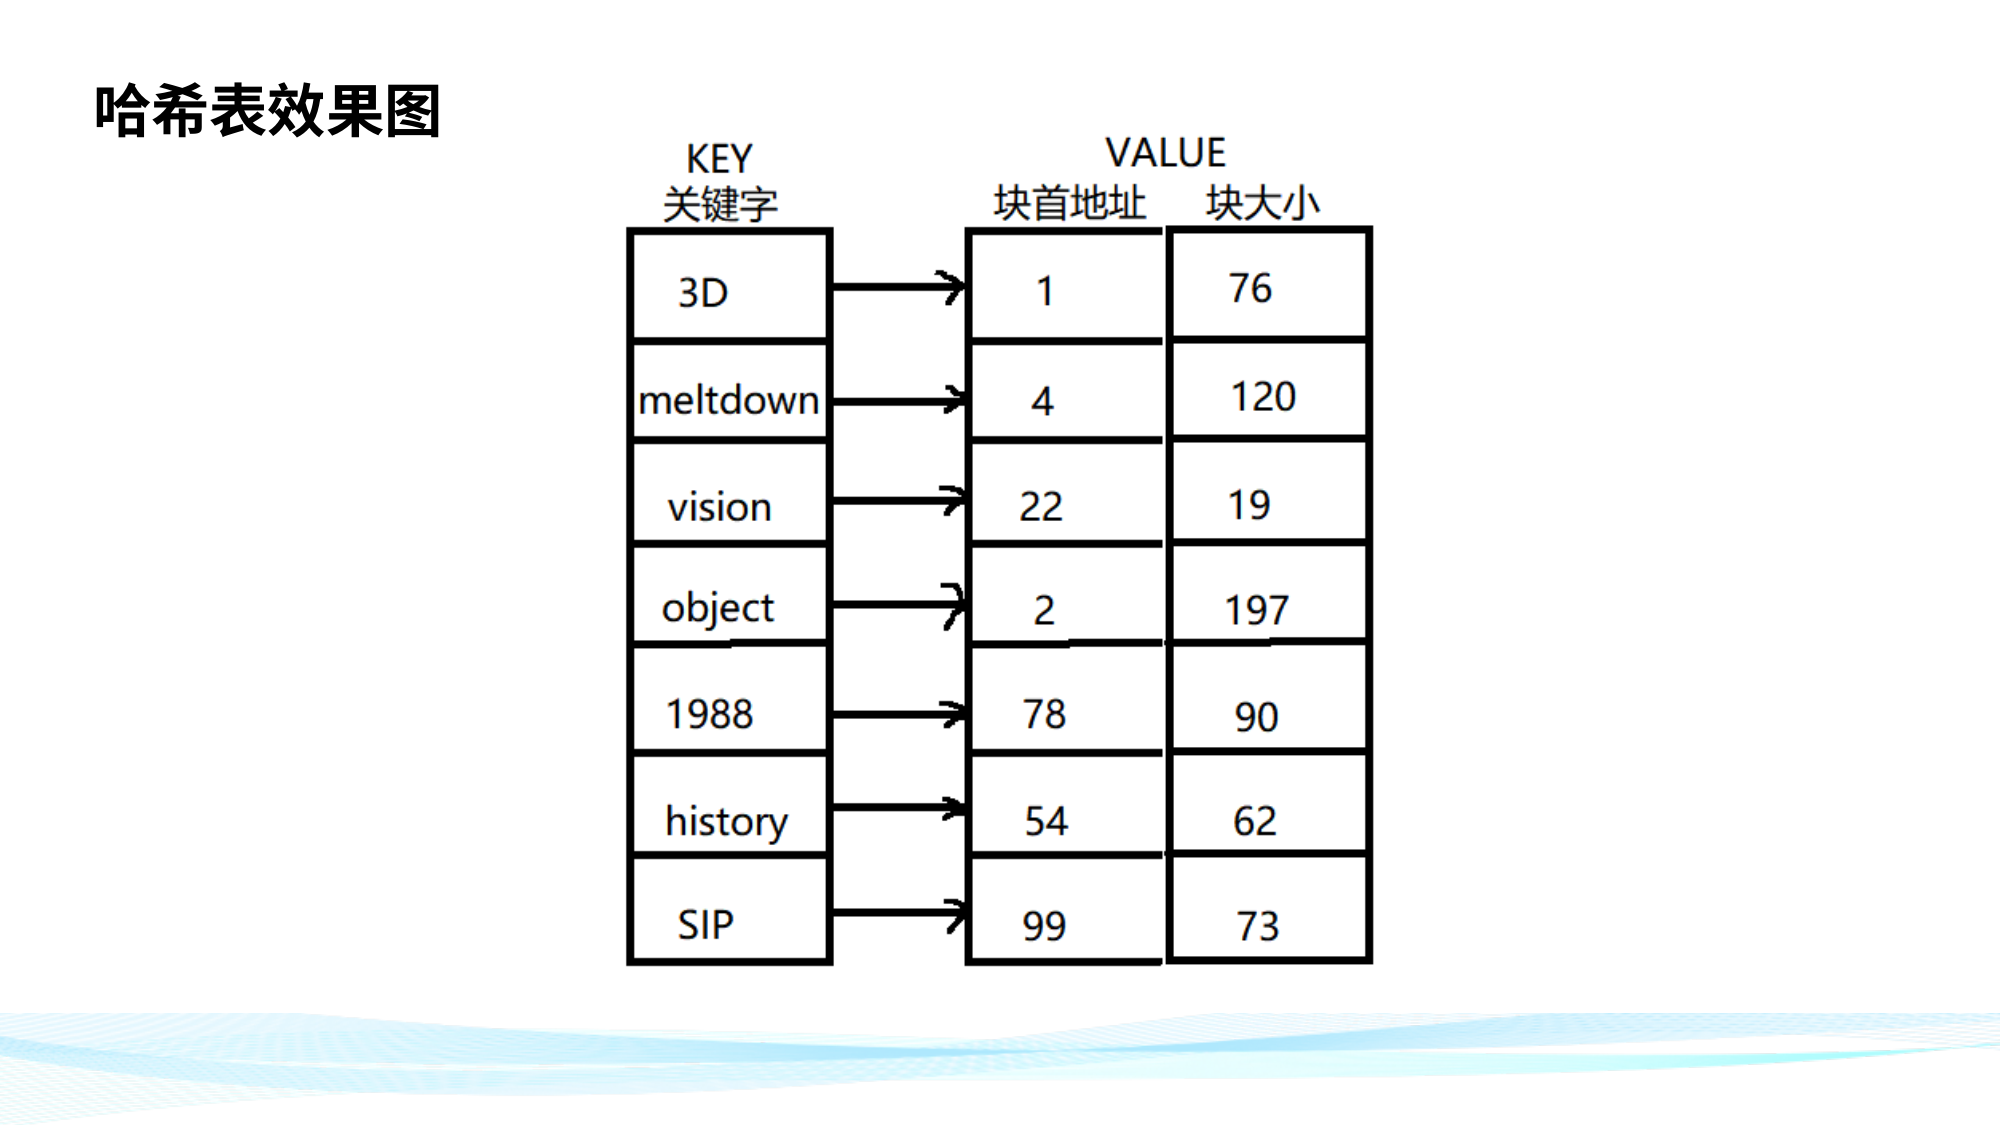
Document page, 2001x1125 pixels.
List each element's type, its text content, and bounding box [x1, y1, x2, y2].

picture [0, 1013, 2000, 1125]
picture [593, 130, 1407, 995]
text_box 哈希表效果图 [78, 66, 594, 152]
